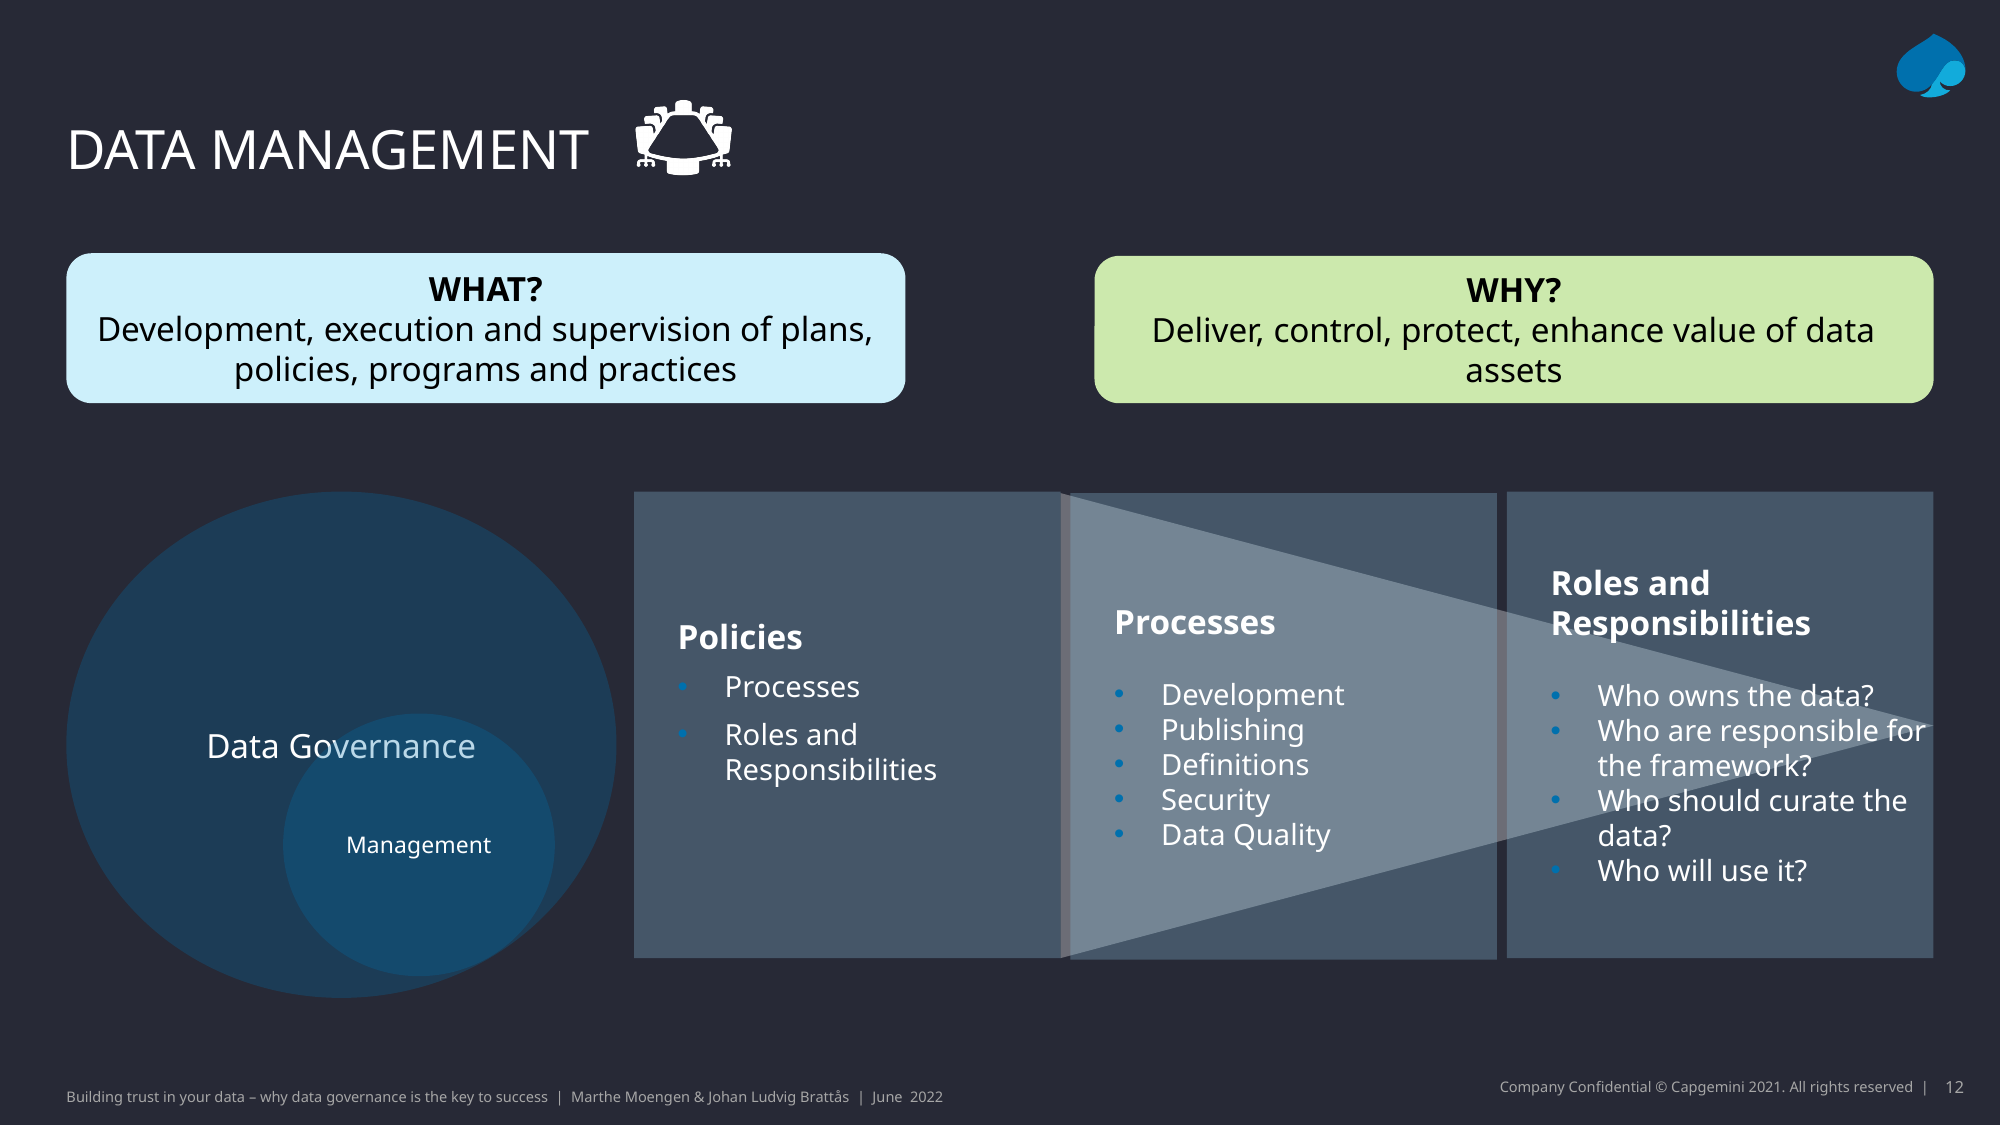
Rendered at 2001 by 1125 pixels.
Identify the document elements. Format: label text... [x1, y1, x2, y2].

text_box Processes Development Publishing Definitions Security Data Quality [1070, 493, 1497, 960]
text_box Data Governance [65, 490, 618, 999]
text_box [1059, 492, 1070, 960]
text_box [1497, 608, 1506, 843]
picture [633, 87, 734, 188]
text_box Policies Processes Roles and Responsibilities [634, 491, 1061, 959]
title Data management [66, 63, 1863, 182]
text_box WHAT? Development, execution and supervision of plans, policies, programs and practices [65, 252, 907, 405]
text_box WHY? Deliver, control, protect, enhance value of data assets [1093, 254, 1935, 405]
text_box Management [282, 712, 556, 978]
text_box Roles and Responsibilities Who owns the data? Who are responsible for the framework? Who should curate the data? Who will use it? [1506, 491, 1934, 959]
